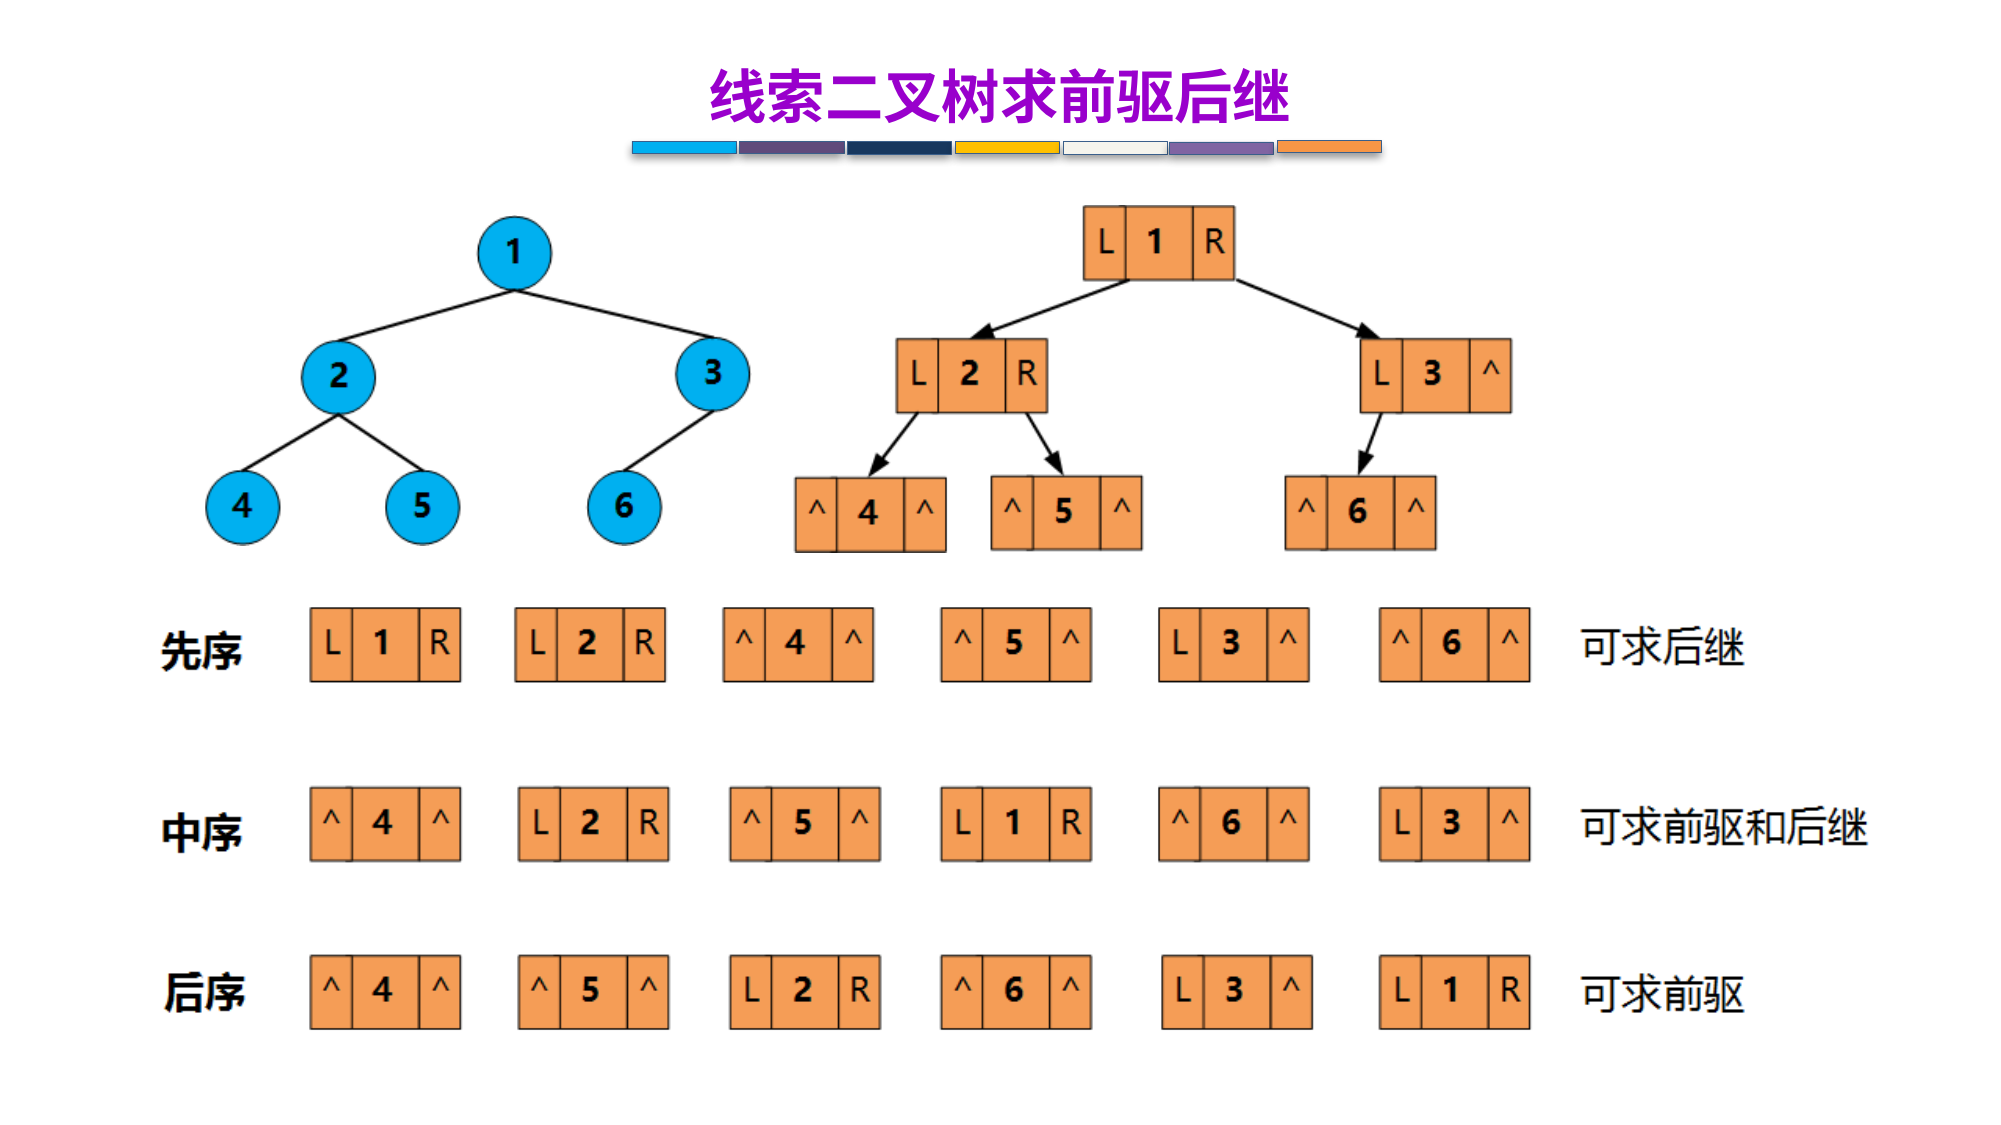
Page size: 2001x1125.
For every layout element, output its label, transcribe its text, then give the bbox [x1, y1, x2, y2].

text_box 线索二叉树求前驱后继 [0, 18, 2000, 138]
text_box [1167, 140, 1275, 156]
picture [133, 606, 1899, 1042]
text_box [846, 140, 953, 156]
text_box [630, 139, 738, 155]
picture [203, 215, 752, 546]
text_box [953, 139, 1061, 156]
picture [786, 205, 1521, 553]
text_box [1275, 138, 1383, 155]
text_box [1061, 140, 1167, 156]
text_box [738, 139, 846, 156]
